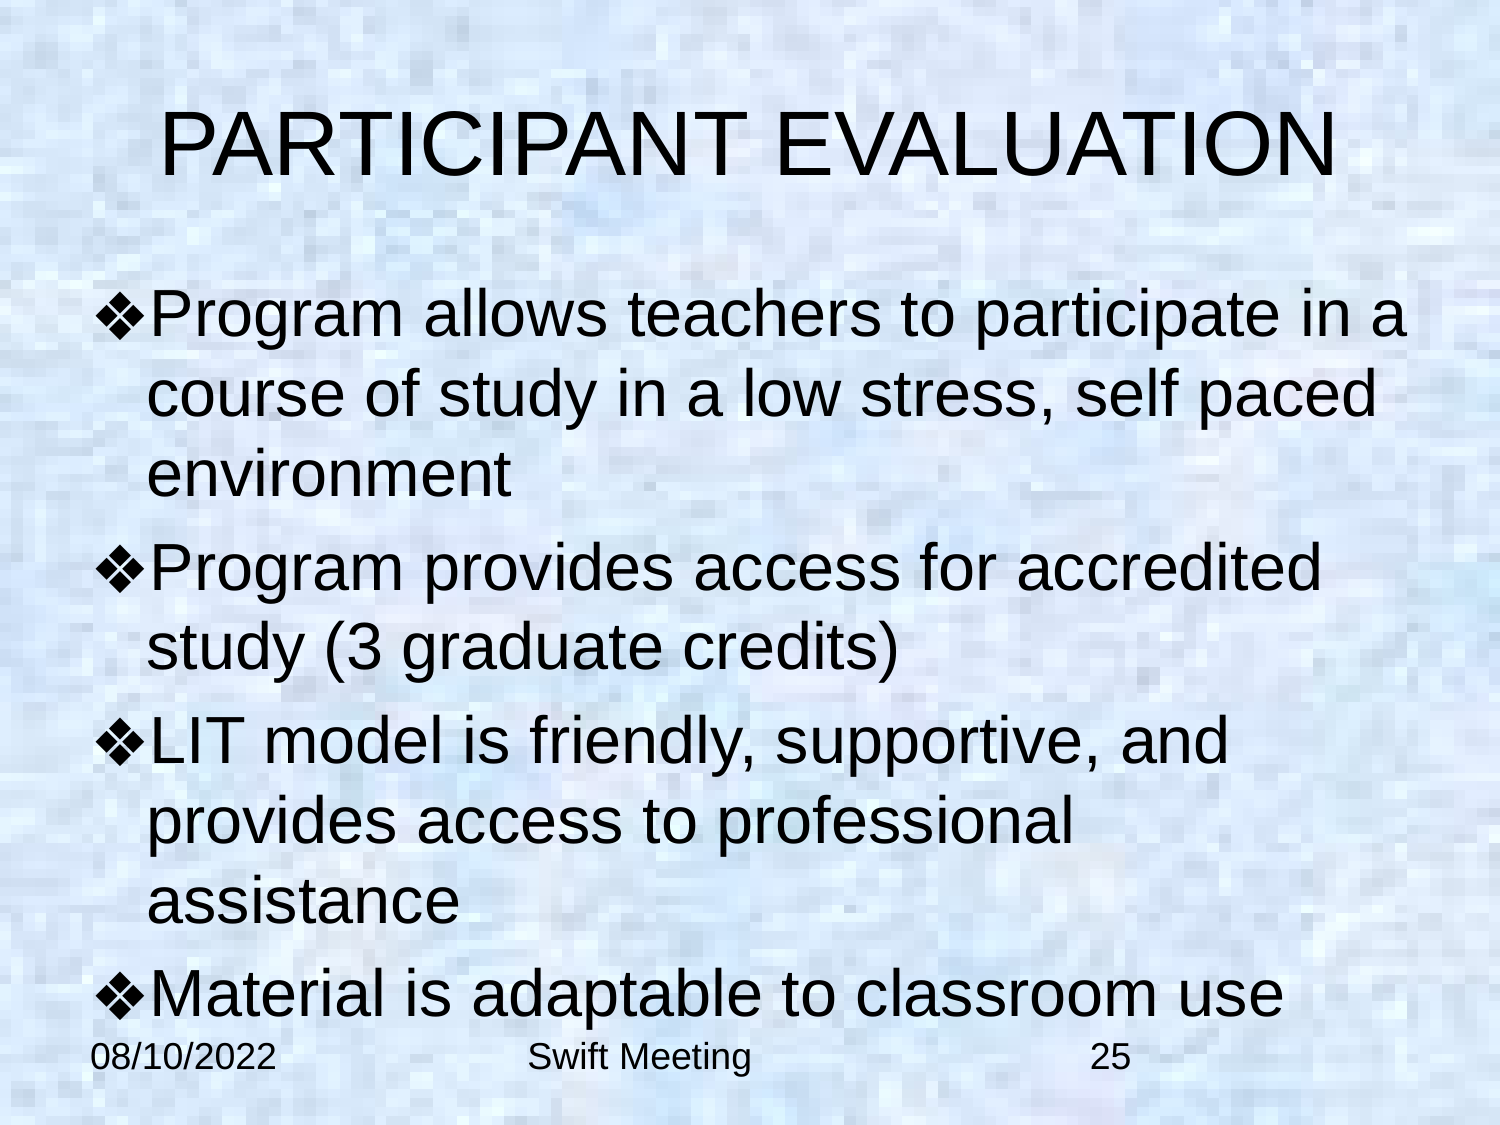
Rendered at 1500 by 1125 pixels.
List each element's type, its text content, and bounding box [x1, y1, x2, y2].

title PARTICIPANT EVALUATION [75, 45, 1425, 233]
picture [0, 0, 1500, 1125]
slide_number ‹#› [1074, 1024, 1425, 1103]
footer Swift Meeting [512, 1024, 988, 1103]
list Program allows teachers to participate in a course of study in a low stress, self paced environment Program provides access for accredited study (3 graduate credits) LIT model is friendly, supportive, and provides access to professional assistance Material is adaptable to classroom use [75, 262, 1425, 1005]
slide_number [75, 1024, 425, 1103]
